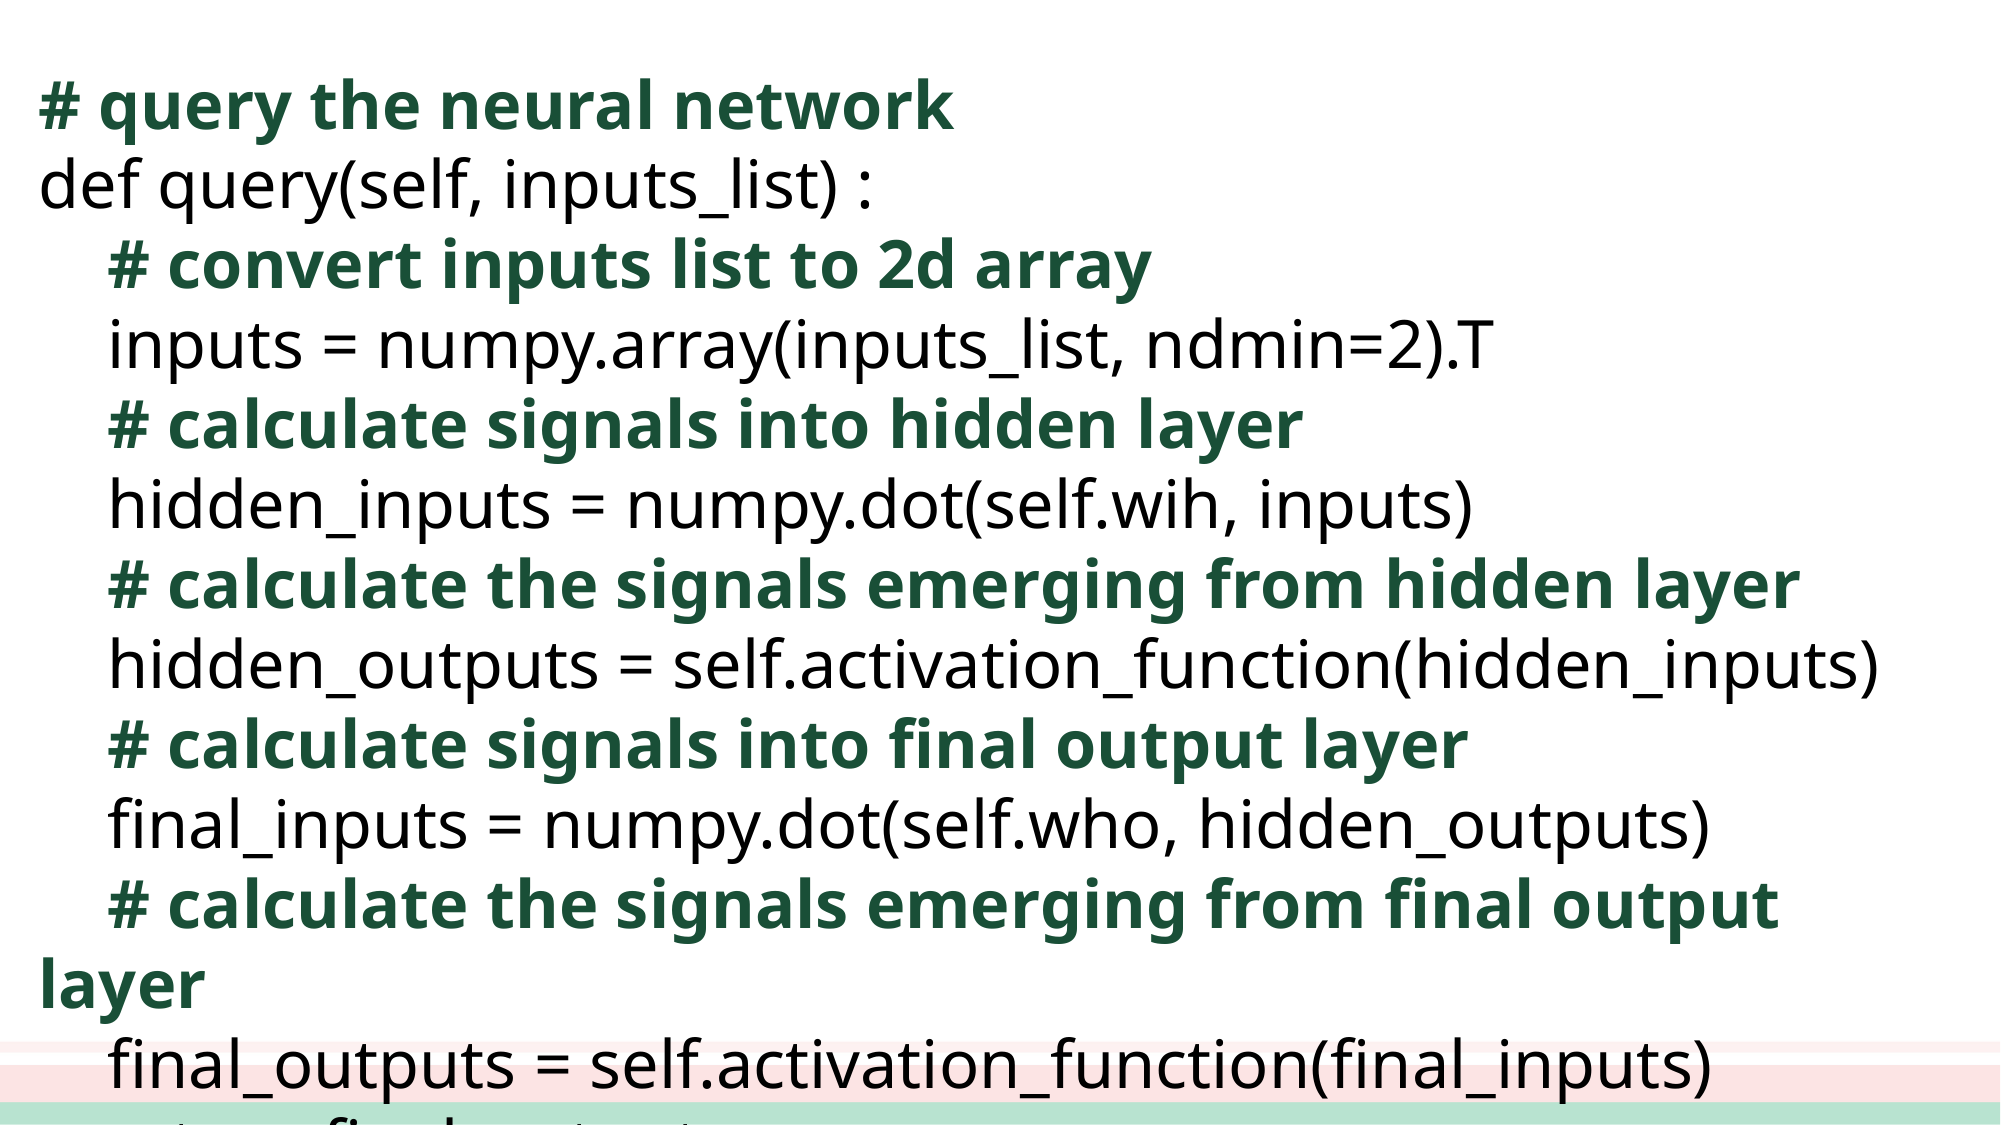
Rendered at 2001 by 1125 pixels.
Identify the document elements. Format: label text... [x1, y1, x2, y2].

picture [0, 0, 2001, 1125]
text_box # query the neural network def query(self, inputs_list) : # convert inputs list to 2d array inputs = numpy.array(inputs_list, ndmin=2).T # calculate signals into hidden layer hidden_inputs = numpy.dot(self.wih, inputs) # calculate the signals emerging from hidden layer hidden_outputs = self.activation_function(hidden_inputs) # calculate signals into final output layer final_inputs = numpy.dot(self.who, hidden_outputs) # calculate the signals emerging from final output layer final_outputs = self.activation_function(final_inputs) return final_outputs [23, 55, 1974, 1125]
